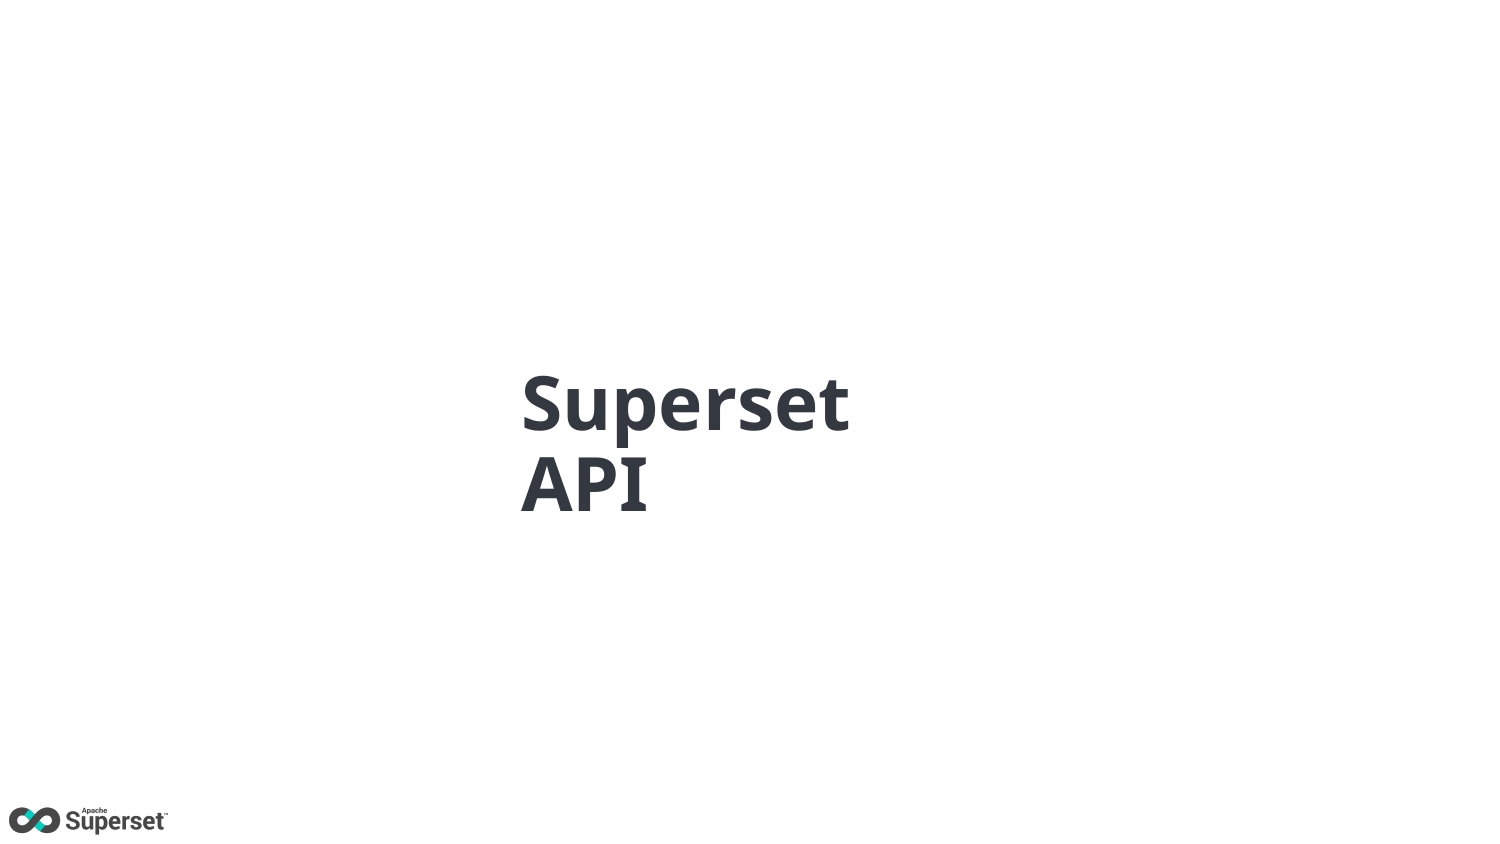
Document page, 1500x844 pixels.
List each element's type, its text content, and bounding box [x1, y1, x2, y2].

title Superset API [509, 360, 991, 484]
picture [6, 805, 170, 836]
